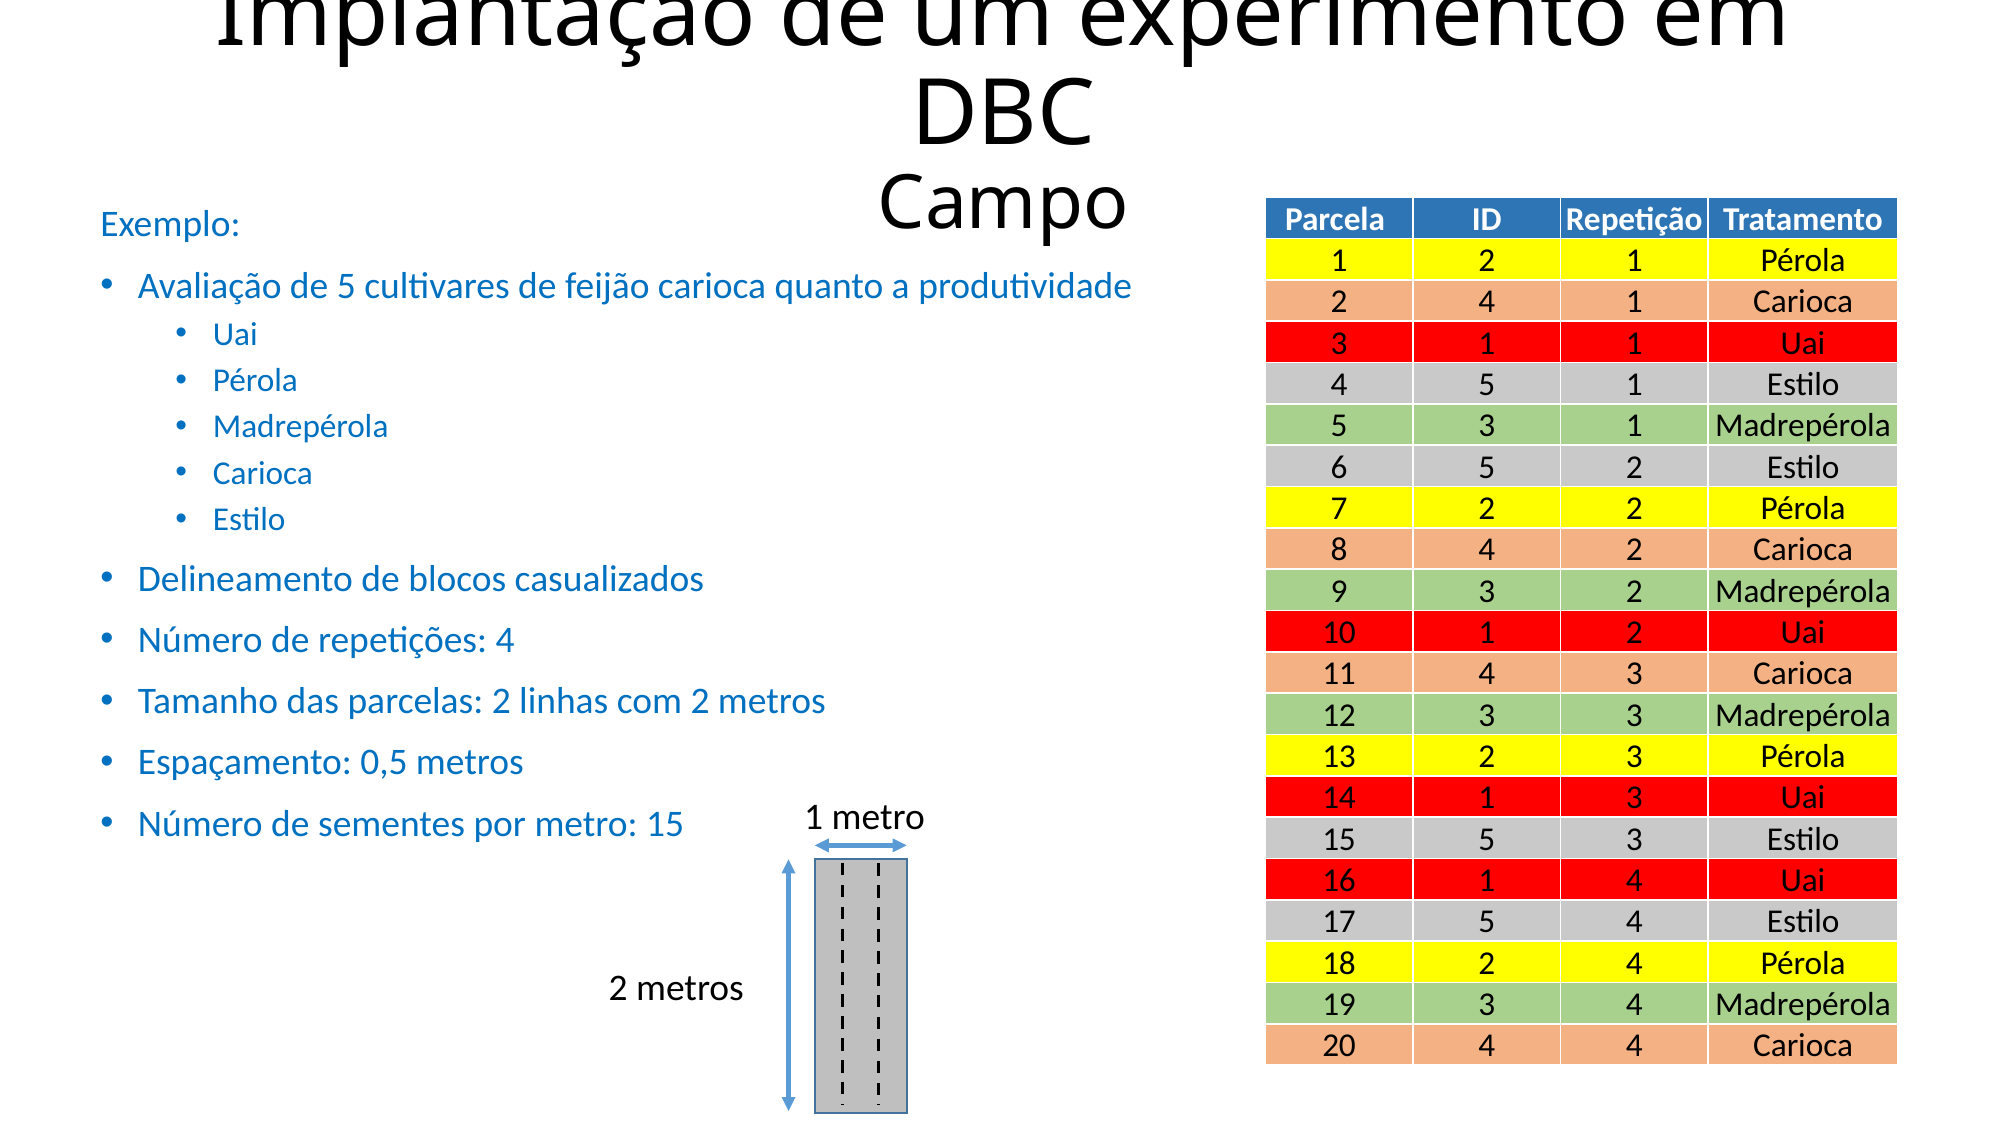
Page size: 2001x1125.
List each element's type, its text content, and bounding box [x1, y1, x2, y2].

table_cell 2 [1561, 446, 1707, 486]
table_cell Estilo [1709, 901, 1897, 940]
table_cell Estilo [1709, 446, 1897, 486]
table_cell 18 [1266, 942, 1412, 982]
table_header ID [1414, 198, 1560, 238]
table_cell 2 [1561, 487, 1707, 527]
table_cell 4 [1414, 653, 1560, 692]
title Implantação de um experimento em DBC Campo [140, 0, 1866, 215]
text_box 2 metros [593, 955, 760, 1016]
table_cell Uai [1709, 777, 1897, 816]
table_cell 4 [1561, 859, 1707, 899]
table_cell 19 [1266, 983, 1412, 1023]
table_cell 20 [1266, 1025, 1412, 1064]
table_cell Carioca [1709, 529, 1897, 568]
table_cell Estilo [1709, 818, 1897, 858]
table_cell 3 [1561, 777, 1707, 816]
table_cell 3 [1561, 694, 1707, 734]
table_cell 5 [1414, 363, 1560, 403]
table_cell 1 [1561, 281, 1707, 320]
text_box Exemplo: Avaliação de 5 cultivares de feijão carioca quanto a produtividade Uai Pérola Madrepérola Carioca Estilo Delineamento de blocos casualizados Número de repetições: 4 Tamanho das parcelas: 2 linhas com 2 metros Espaçamento: 0,5 metros Número de sementes por metro: 15 [85, 197, 1167, 1125]
table_cell Carioca [1709, 653, 1897, 692]
table_cell 5 [1414, 901, 1560, 940]
table_cell 2 [1561, 570, 1707, 610]
table_cell Pérola [1709, 735, 1897, 775]
table_cell 4 [1561, 983, 1707, 1023]
table_cell 8 [1266, 529, 1412, 568]
table_cell 1 [1266, 239, 1412, 279]
table_cell Pérola [1709, 239, 1897, 279]
table_cell 1 [1561, 363, 1707, 403]
table_cell 3 [1414, 405, 1560, 444]
table_cell Uai [1709, 611, 1897, 651]
table_cell 3 [1414, 983, 1560, 1023]
table_cell Madrepérola [1709, 694, 1897, 734]
table_cell 4 [1414, 1025, 1560, 1064]
table_cell Uai [1709, 859, 1897, 899]
table_cell 6 [1266, 446, 1412, 486]
table_header Repetição [1561, 198, 1707, 238]
table_cell 3 [1414, 694, 1560, 734]
table_cell Uai [1709, 322, 1897, 362]
table_cell 2 [1414, 239, 1560, 279]
table_header Parcela [1266, 198, 1412, 238]
table_cell 14 [1266, 777, 1412, 816]
table_cell 11 [1266, 653, 1412, 692]
table_cell 3 [1561, 735, 1707, 775]
table_cell Madrepérola [1709, 405, 1897, 444]
table_cell 10 [1266, 611, 1412, 651]
table_cell 2 [1561, 611, 1707, 651]
table_cell 3 [1561, 653, 1707, 692]
table_cell Madrepérola [1709, 570, 1897, 610]
table_cell 1 [1414, 611, 1560, 651]
table_cell 12 [1266, 694, 1412, 734]
table_cell 3 [1266, 322, 1412, 362]
table_cell 4 [1414, 529, 1560, 568]
table_cell 5 [1266, 405, 1412, 444]
table_cell 1 [1561, 405, 1707, 444]
table_cell 4 [1561, 1025, 1707, 1064]
table_cell 3 [1561, 818, 1707, 858]
table_cell Estilo [1709, 363, 1897, 403]
table_cell 3 [1414, 570, 1560, 610]
text_box 1 metro [789, 784, 940, 845]
table_cell Carioca [1709, 281, 1897, 320]
table_cell 2 [1561, 529, 1707, 568]
table_cell 1 [1414, 777, 1560, 816]
table_cell 5 [1414, 818, 1560, 858]
table_cell 13 [1266, 735, 1412, 775]
table_cell 15 [1266, 818, 1412, 858]
table_cell 2 [1414, 735, 1560, 775]
table_cell 1 [1414, 322, 1560, 362]
table_cell Pérola [1709, 942, 1897, 982]
table_cell Carioca [1709, 1025, 1897, 1064]
table_cell 1 [1561, 322, 1707, 362]
table_cell 4 [1266, 363, 1412, 403]
table_cell 2 [1414, 487, 1560, 527]
table_cell 16 [1266, 859, 1412, 899]
table_cell 7 [1266, 487, 1412, 527]
table_cell 4 [1561, 901, 1707, 940]
table_cell 9 [1266, 570, 1412, 610]
table_cell Madrepérola [1709, 983, 1897, 1023]
table_header Tratamento [1709, 198, 1897, 238]
table_cell 2 [1266, 281, 1412, 320]
table_cell 1 [1414, 859, 1560, 899]
table_cell 4 [1561, 942, 1707, 982]
table_cell 5 [1414, 446, 1560, 486]
table_cell 4 [1414, 281, 1560, 320]
table_cell 1 [1561, 239, 1707, 279]
table_cell 2 [1414, 942, 1560, 982]
table_cell Pérola [1709, 487, 1897, 527]
text_box [814, 858, 908, 1114]
table_cell 17 [1266, 901, 1412, 940]
